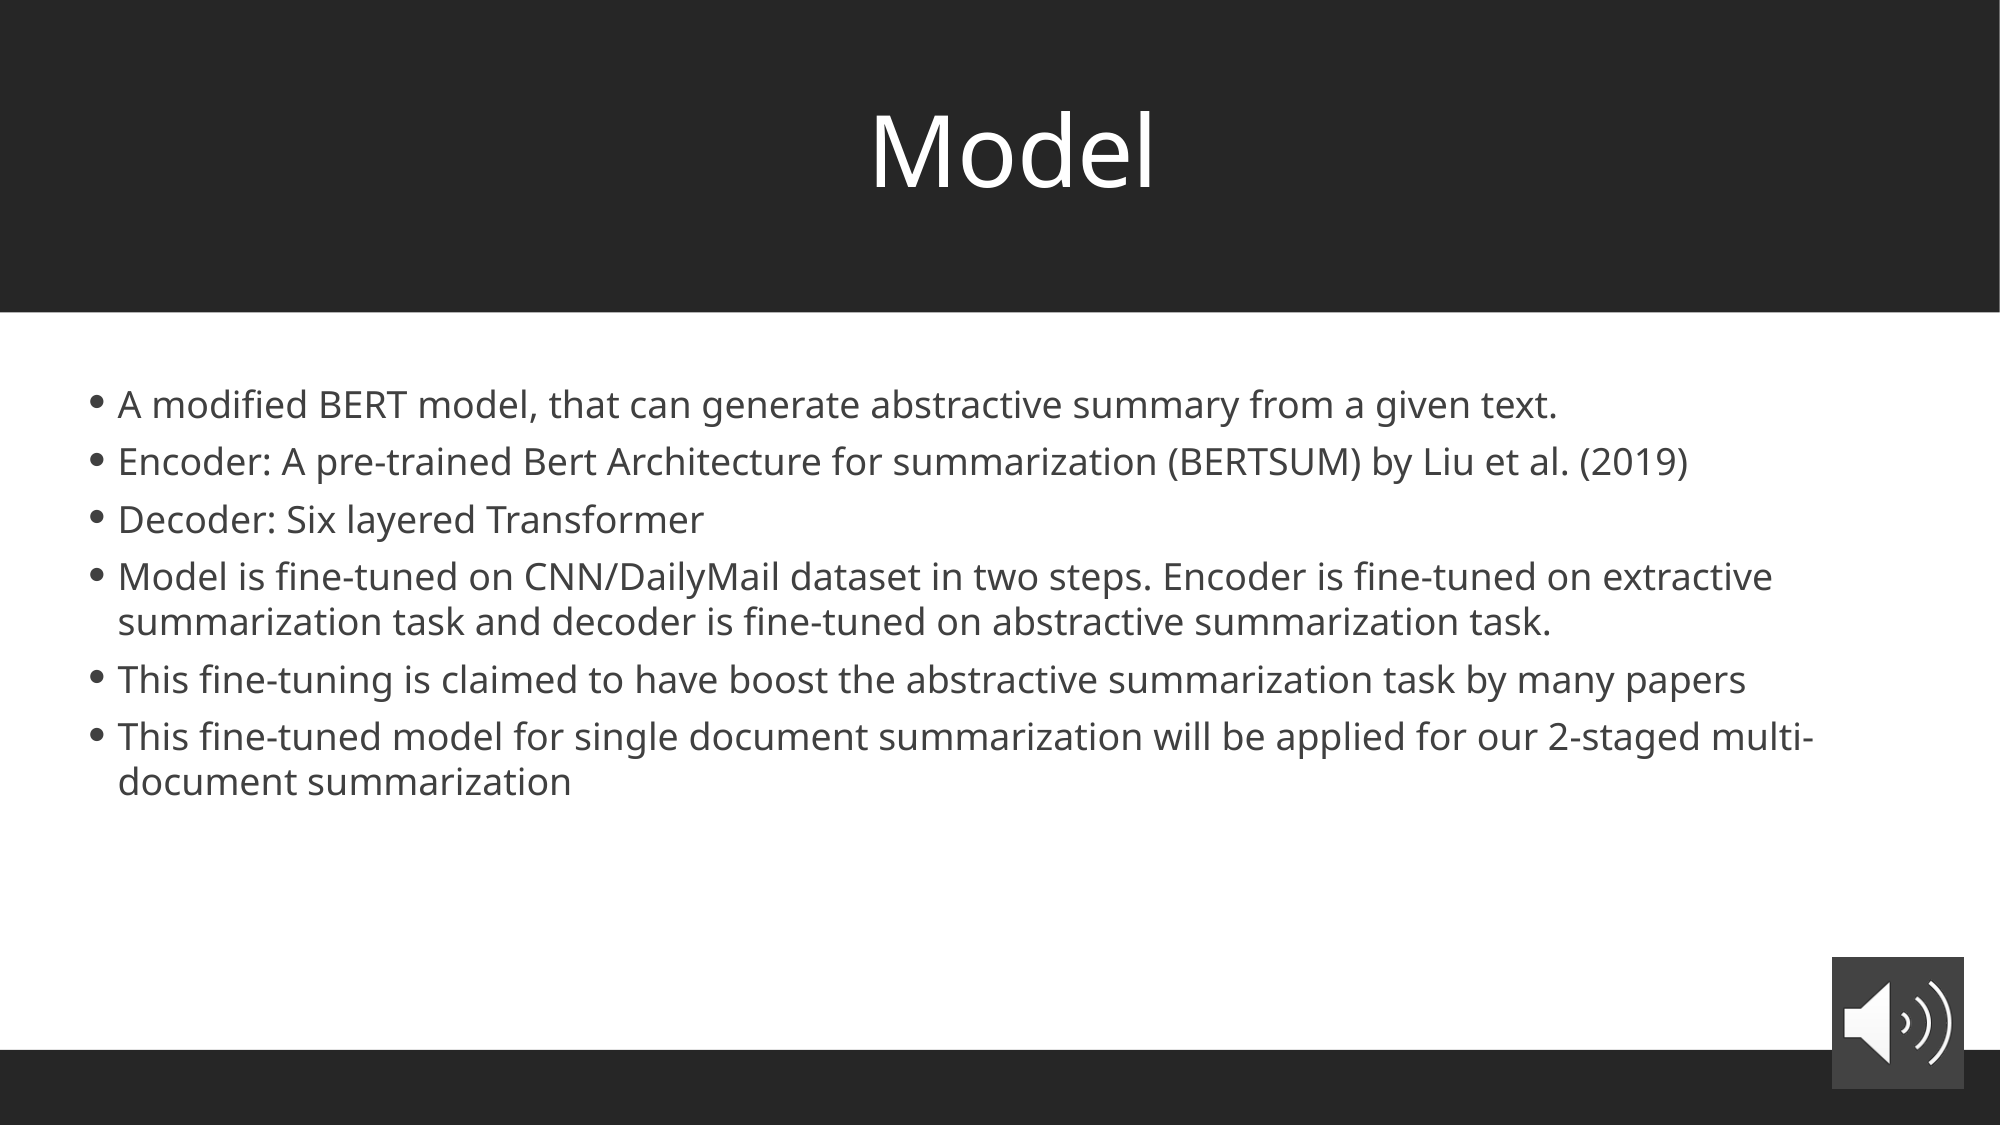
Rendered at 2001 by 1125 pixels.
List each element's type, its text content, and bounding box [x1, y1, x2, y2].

picture [1830, 955, 1966, 1091]
text_box [0, 1049, 2000, 1125]
title Model [383, 36, 1643, 275]
text_box [0, 314, 2000, 1049]
text_box A modified BERT model, that can generate abstractive summary from a given text. Encoder: A pre-trained Bert Architecture for summarization (BERTSUM) by Liu et al. (2019) Decoder: Six layered Transformer Model is fine-tuned on CNN/DailyMail dataset in two steps. Encoder is fine-tuned on extractive summarization task and decoder is fine-tuned on abstractive summarization task. This fine-tuning is claimed to have boost the abstractive summarization task by many papers This fine-tuned model for single document summarization will be applied for our 2-staged multi-document summarization [54, 329, 1938, 973]
text_box [0, 0, 2000, 314]
